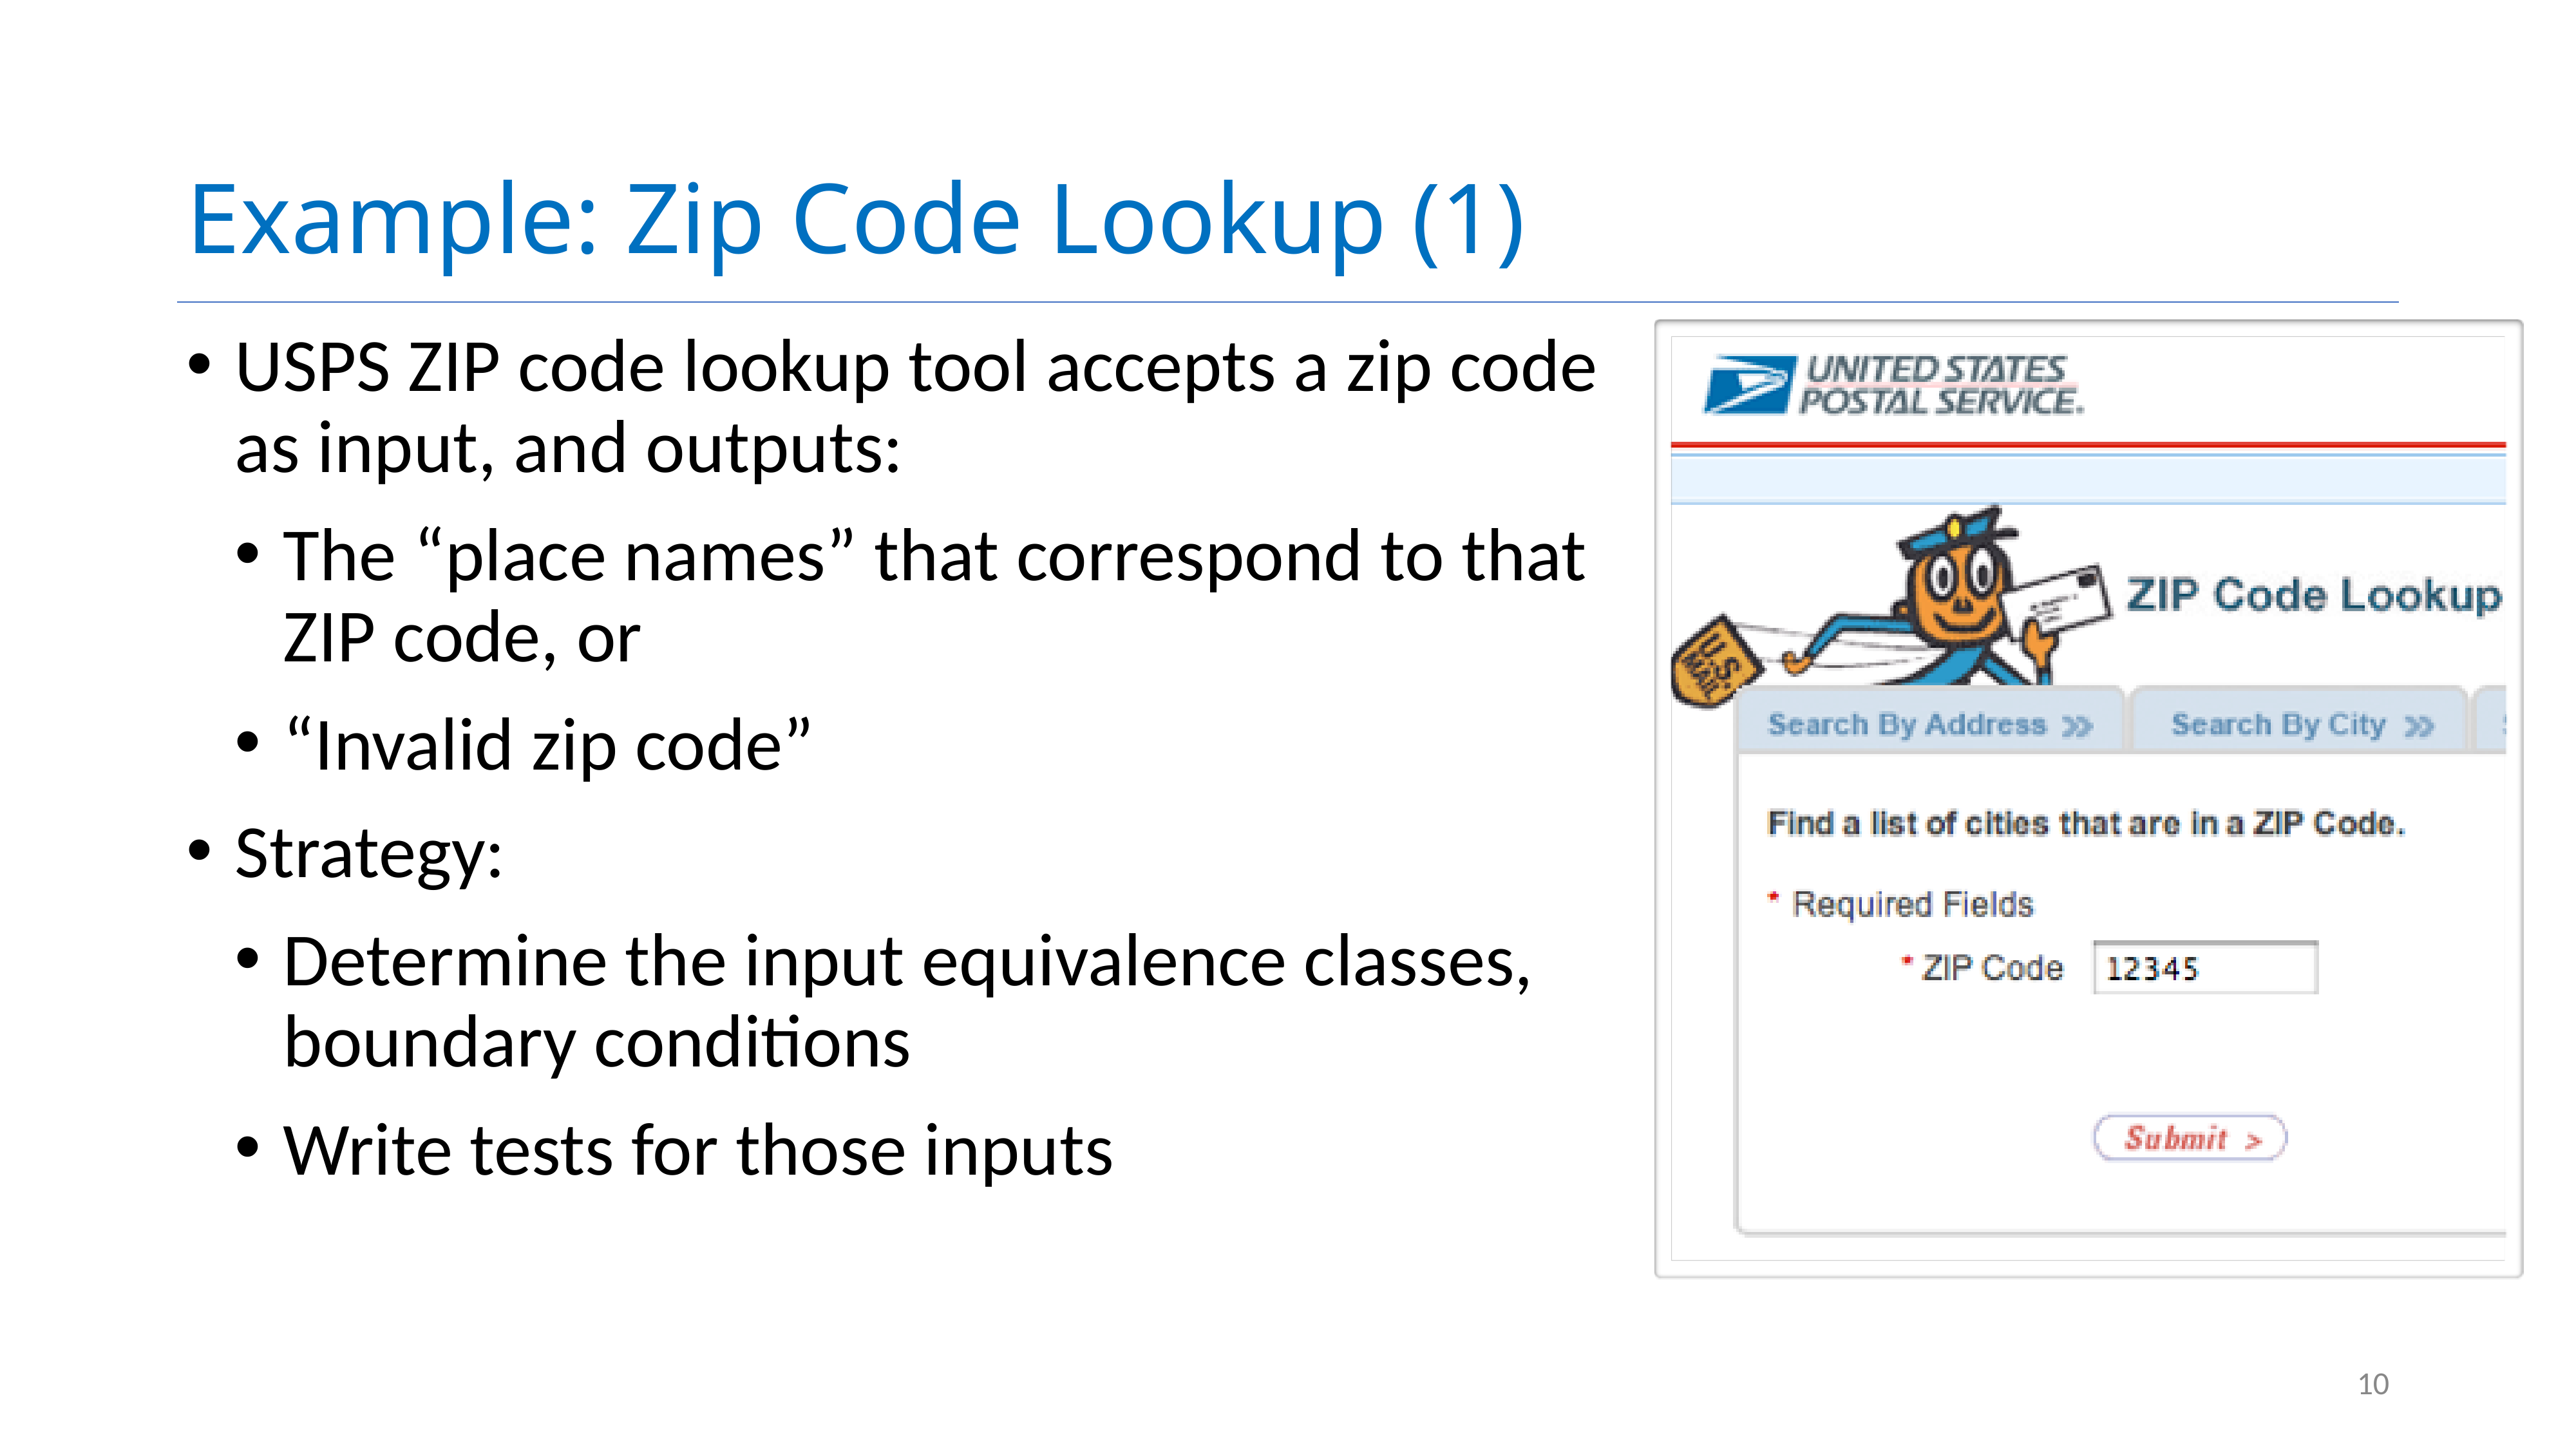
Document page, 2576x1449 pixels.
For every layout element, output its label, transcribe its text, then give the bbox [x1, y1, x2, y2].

list USPS ZIP code lookup tool accepts a zip code as input, and outputs: The “place names” that correspond to that ZIP code, or “Invalid zip code” Strategy: Determine the input equivalence classes, boundary conditions Write tests for those inputs [176, 316, 1635, 1238]
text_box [1654, 319, 2524, 1280]
slide_number 10 [2344, 1355, 2400, 1408]
title Example: Zip Code Lookup (1) [176, 3, 2511, 285]
